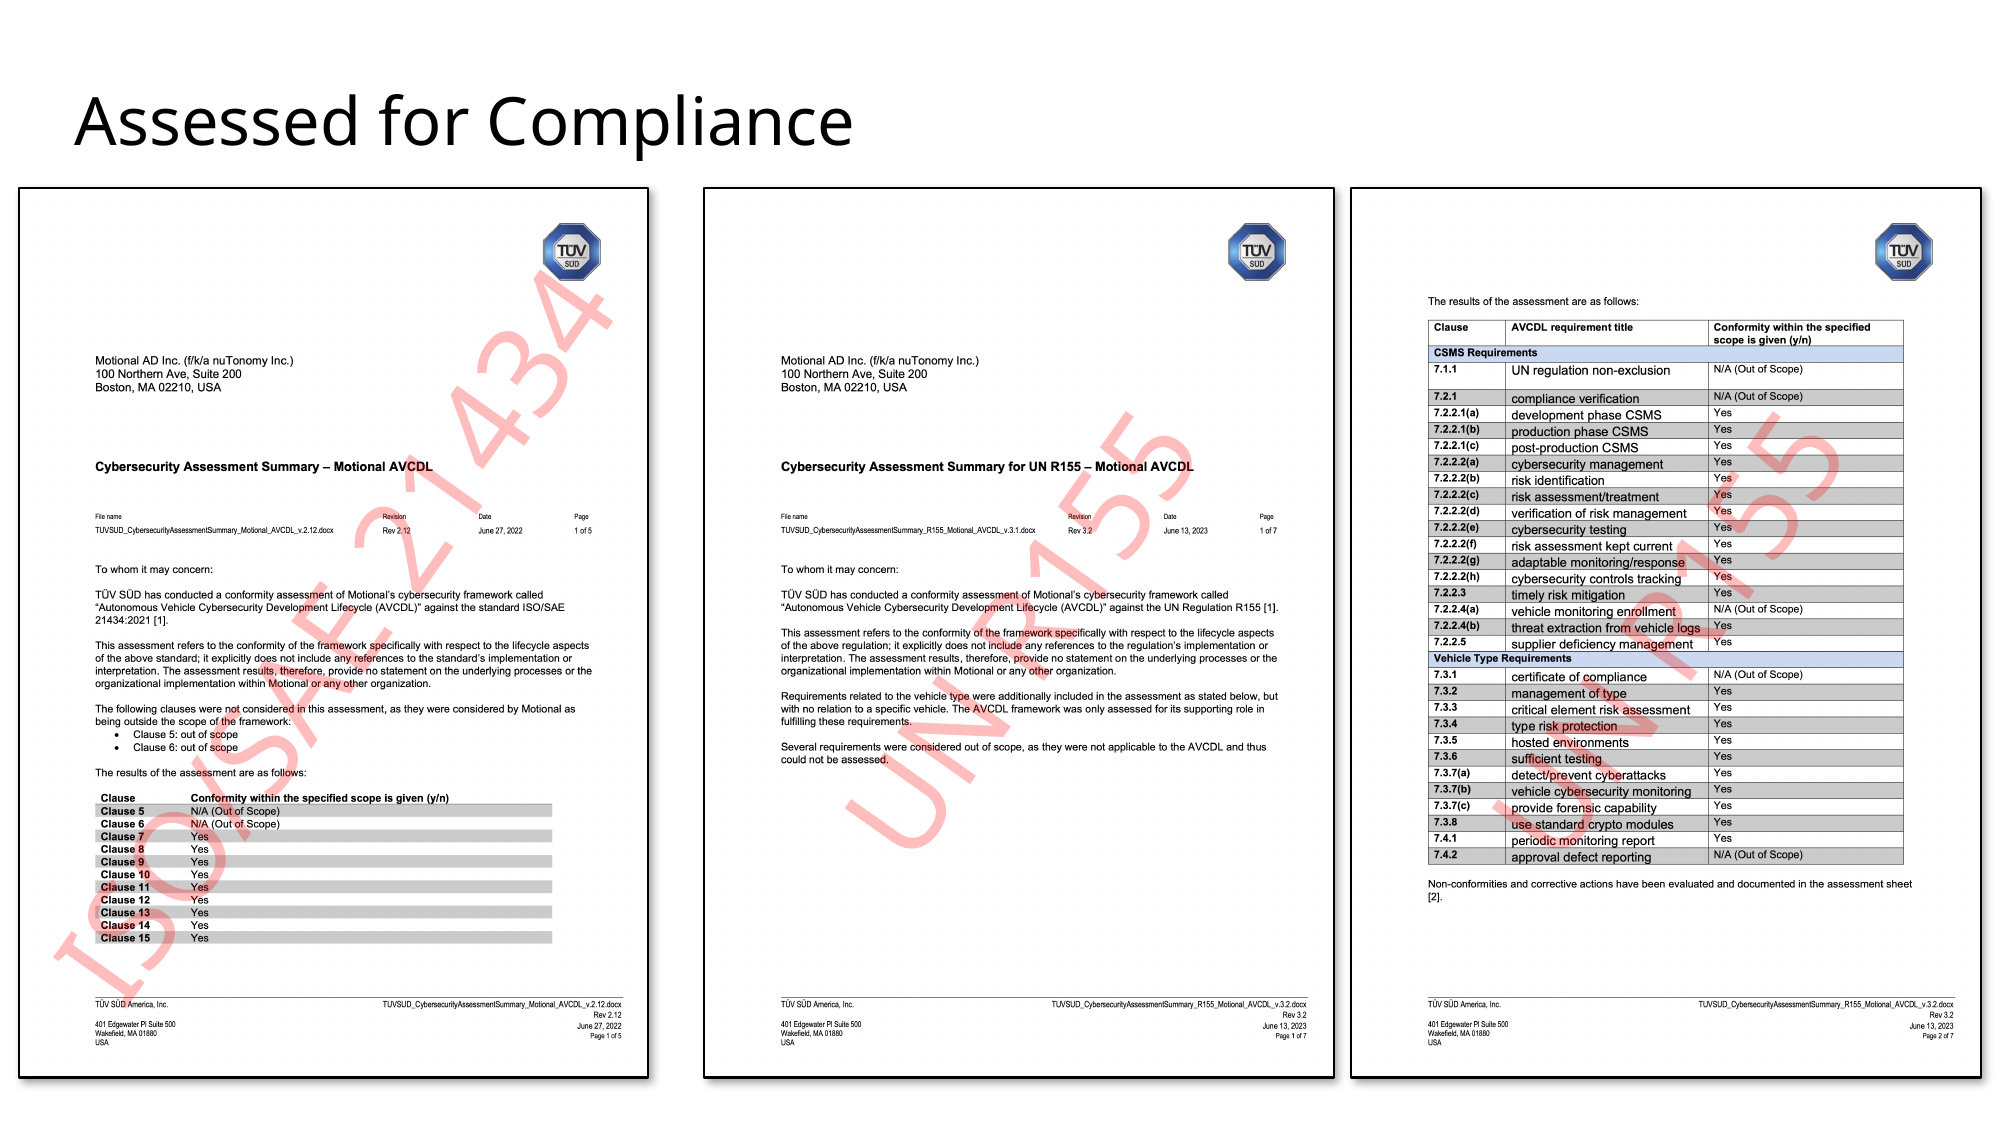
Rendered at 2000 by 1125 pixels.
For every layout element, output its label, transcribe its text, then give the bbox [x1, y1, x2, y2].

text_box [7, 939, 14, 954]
picture [704, 188, 1333, 1077]
picture [1351, 188, 1980, 1077]
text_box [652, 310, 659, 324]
picture [19, 188, 648, 1077]
title Assessed for Compliance [74, 75, 1925, 162]
